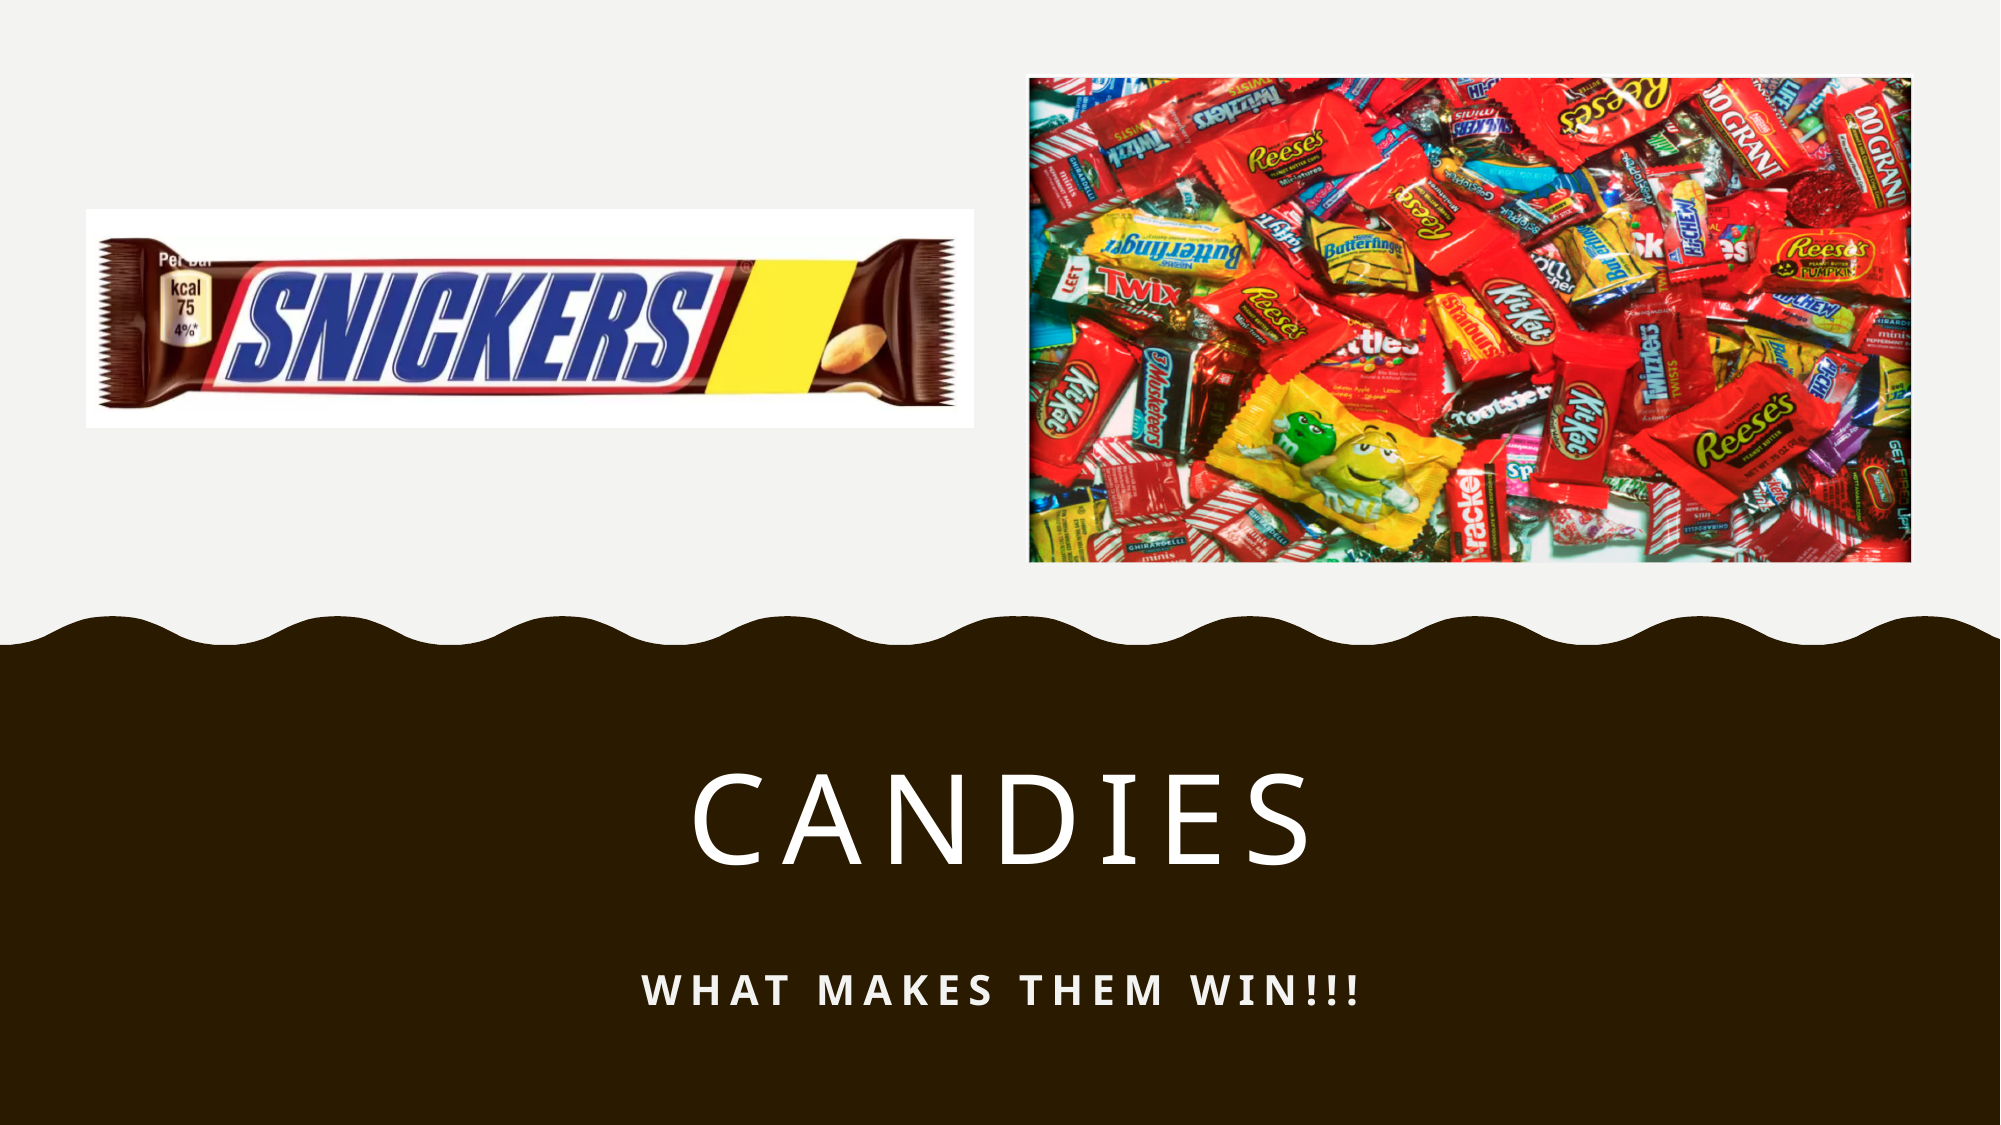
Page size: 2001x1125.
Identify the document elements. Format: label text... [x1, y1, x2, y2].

text_box [0, 615, 2000, 1125]
picture [1026, 74, 1914, 563]
text_box [0, 0, 2000, 643]
subtitle What makes them win!!! [231, 956, 1769, 1046]
picture [86, 209, 974, 428]
title Candies [123, 704, 1877, 945]
